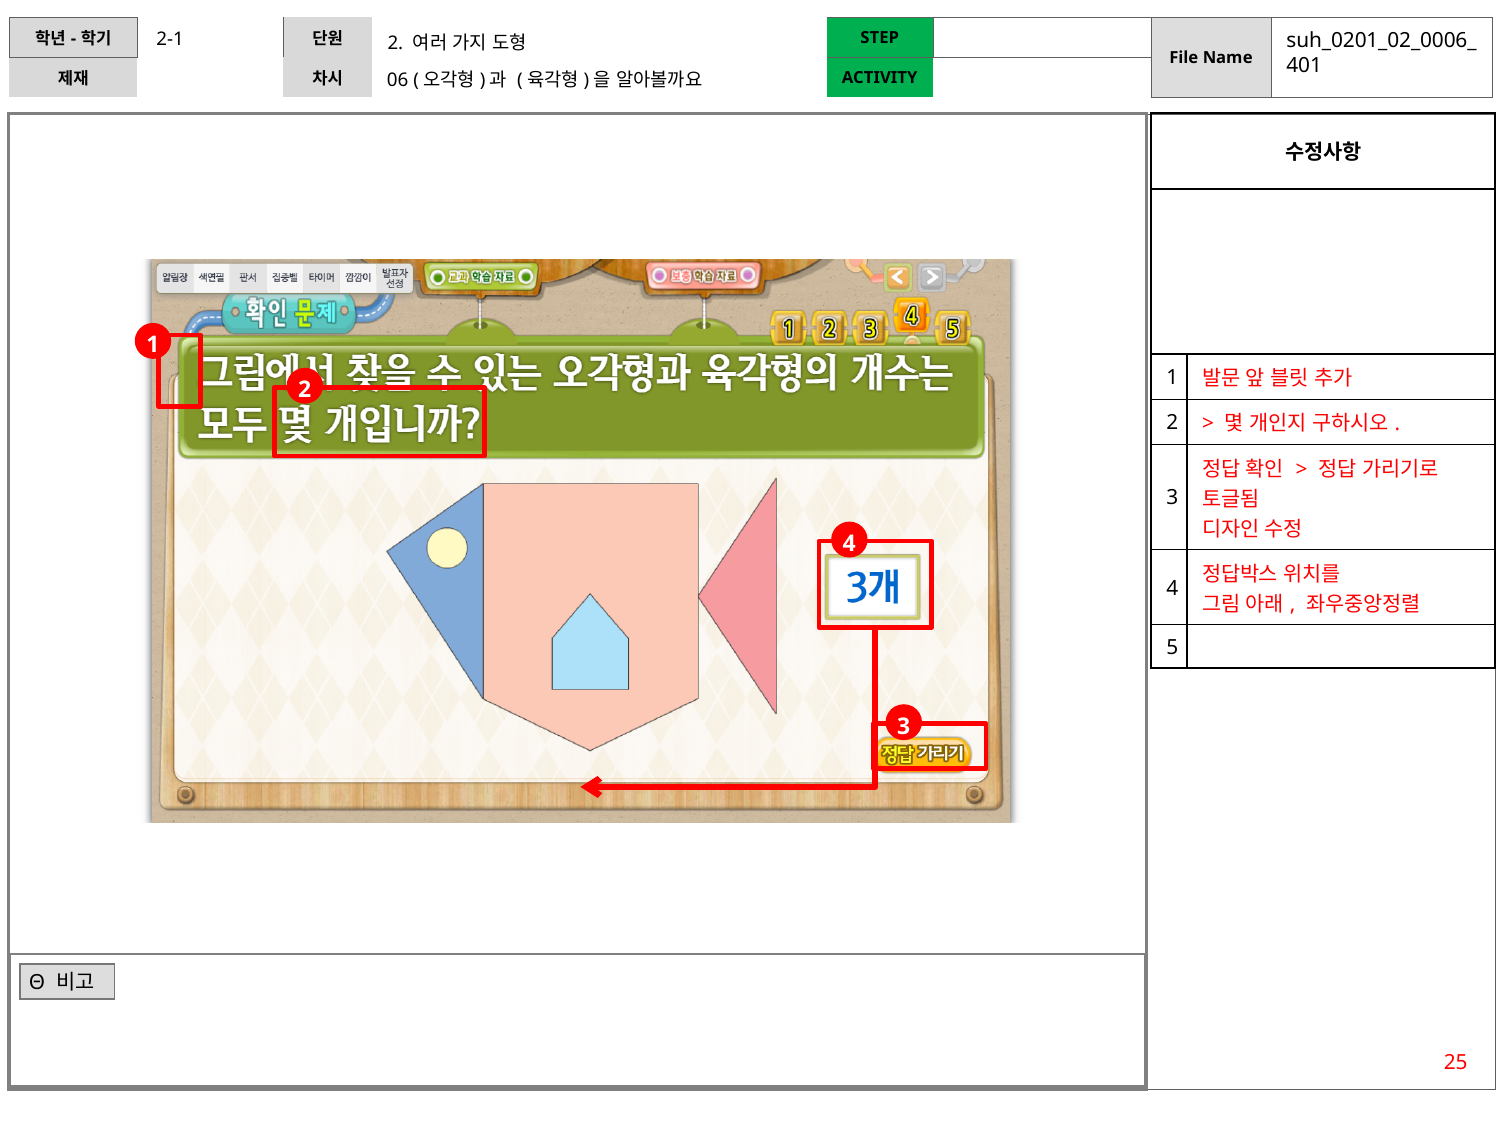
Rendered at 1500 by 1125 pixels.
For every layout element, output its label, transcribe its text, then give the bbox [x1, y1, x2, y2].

table_header 수정사항 [1152, 114, 1494, 188]
table_cell > 몇 개인지 구하시오. [1188, 400, 1494, 444]
table_cell 정답 확인 > 정답 가리기로 토글됨 디자인 수정 [1188, 445, 1494, 549]
table_cell 발문 앞 블릿 추가 [1188, 355, 1494, 399]
text_box 2-1 [141, 18, 284, 55]
picture [23, 259, 1138, 823]
text_box suh_0201_02_0006_401 [1271, 18, 1500, 84]
table_cell 정답박스 위치를 그림 아래, 좌우중앙정렬 [1188, 550, 1494, 624]
table_cell [1188, 625, 1494, 667]
text_box 2. 여러 가지 도형 [372, 23, 828, 48]
text_box 06 (오각형)과 (육각형)을 알아볼까요 [372, 60, 821, 96]
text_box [647, 559, 808, 855]
table_cell 1 [1152, 355, 1186, 399]
table_cell 2 [1152, 400, 1186, 444]
table_cell [1152, 190, 1494, 353]
table_cell 4 [1152, 550, 1186, 624]
table_cell 3 [1152, 445, 1186, 549]
table_cell 5 [1152, 625, 1186, 667]
